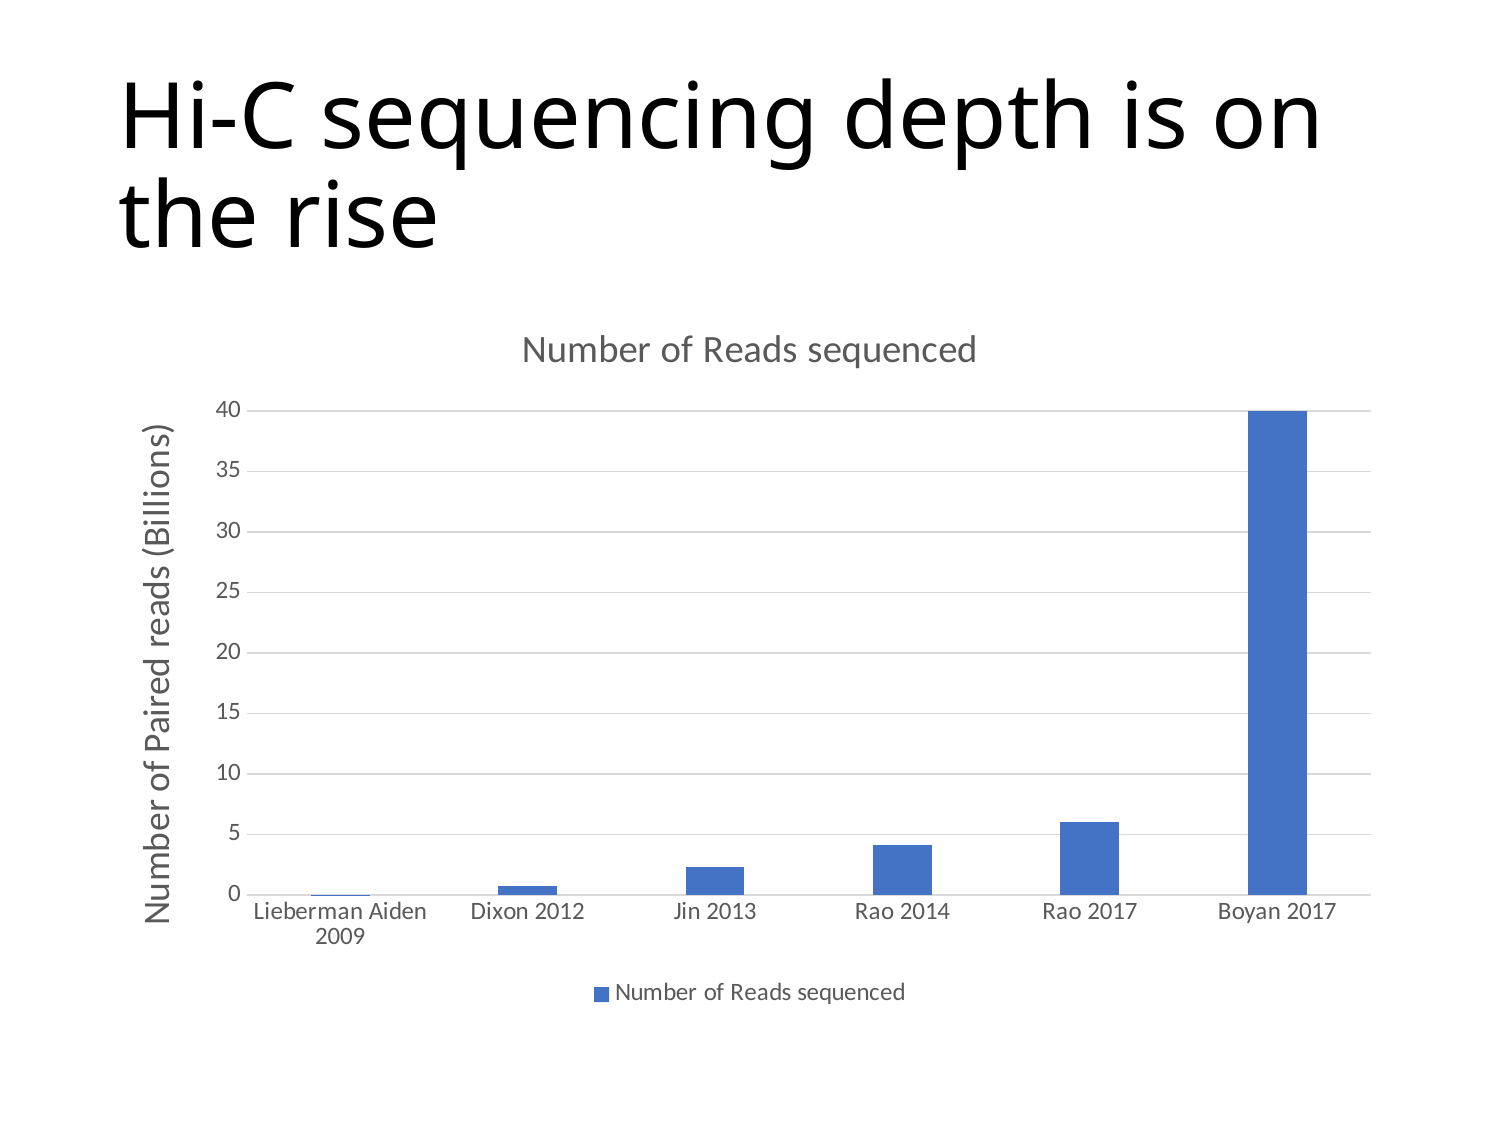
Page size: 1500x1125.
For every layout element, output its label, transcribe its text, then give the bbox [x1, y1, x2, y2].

chart [103, 299, 1397, 1014]
title Hi-C sequencing depth is on the rise [103, 59, 1397, 278]
